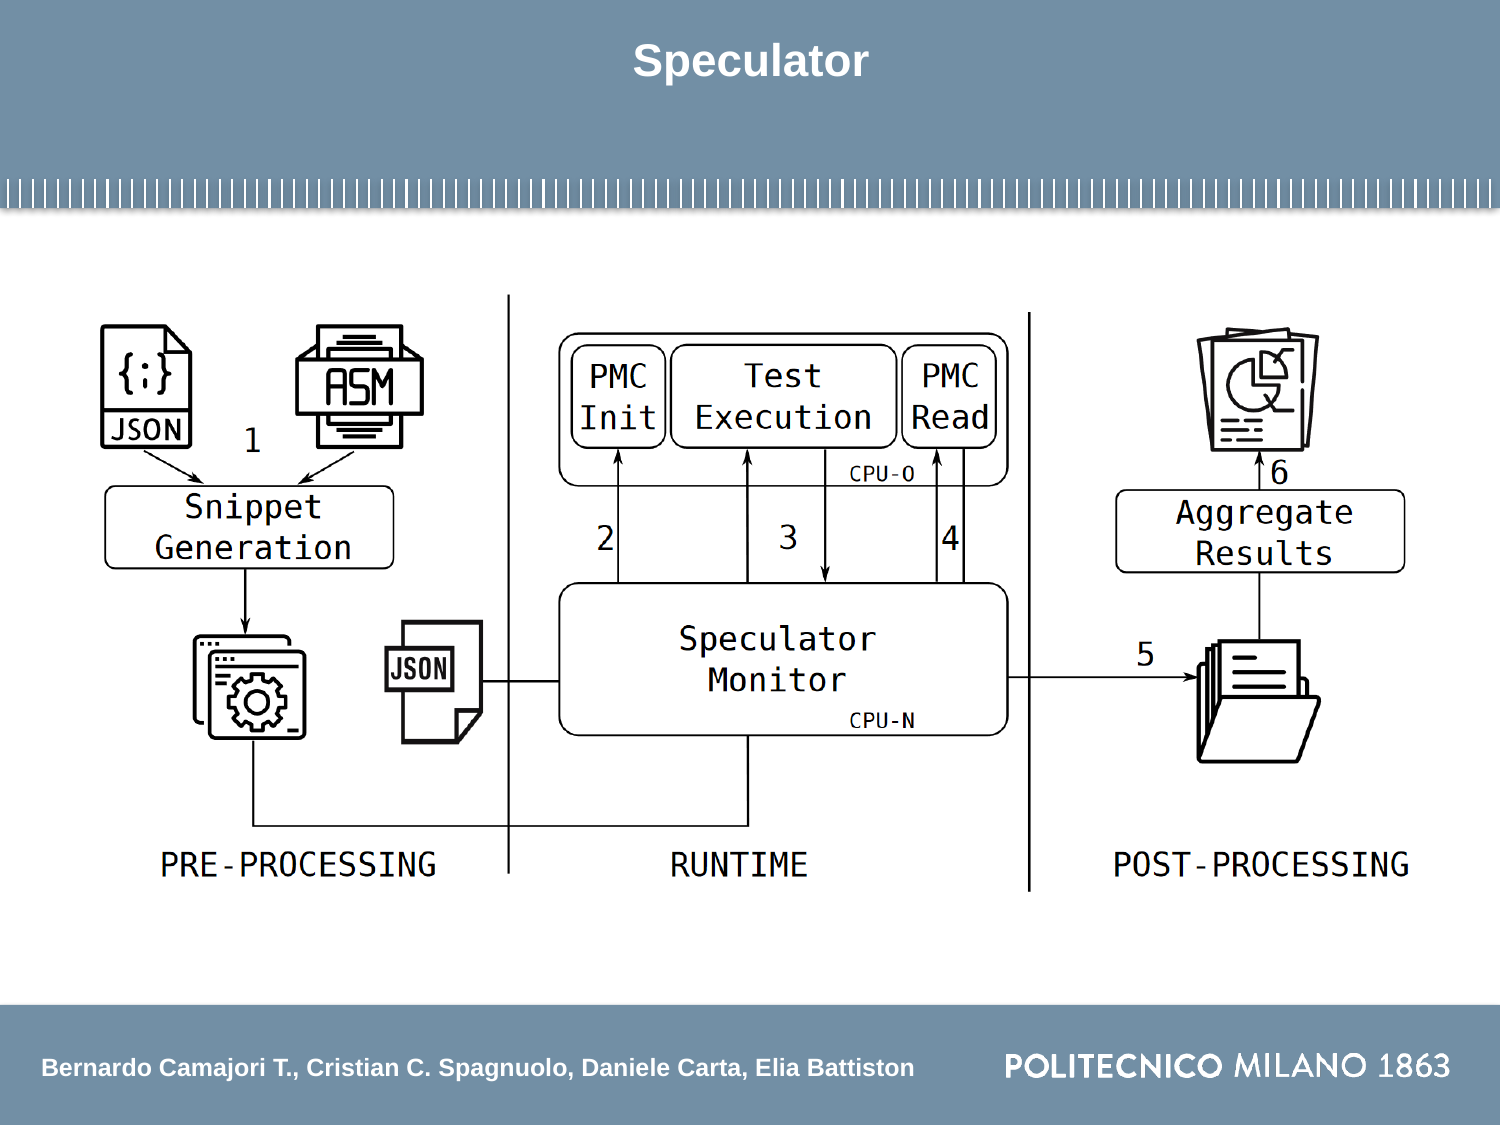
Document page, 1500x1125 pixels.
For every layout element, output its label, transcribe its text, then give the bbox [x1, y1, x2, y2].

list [68, 276, 1434, 903]
title Speculator [47, 22, 1455, 161]
picture [999, 1041, 1456, 1089]
